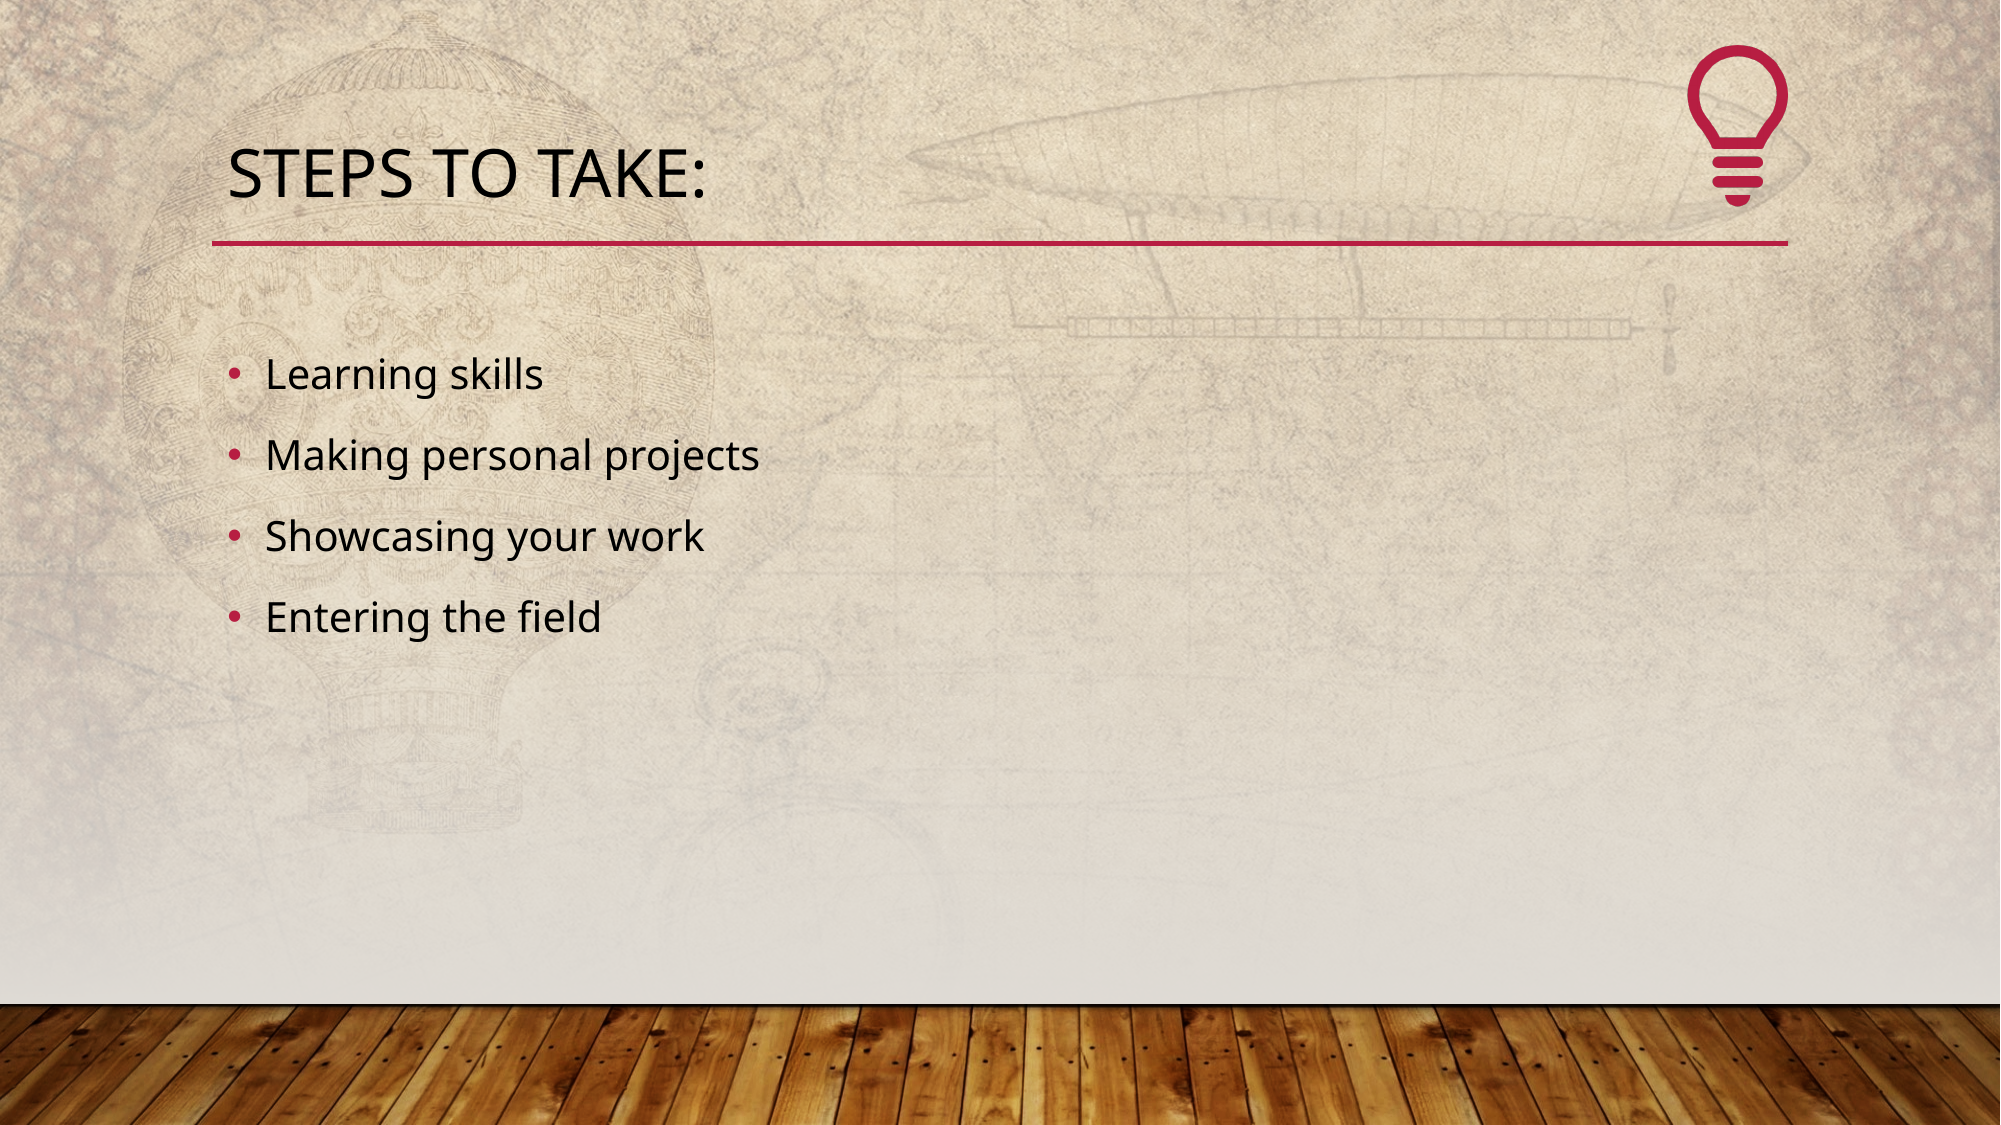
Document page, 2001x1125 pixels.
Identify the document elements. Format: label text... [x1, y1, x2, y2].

picture [0, 1004, 2000, 1125]
list Learning skills Making personal projects Showcasing your work Entering the field [212, 330, 1788, 897]
picture [1644, 33, 1830, 219]
title Steps to take: [212, 131, 1788, 305]
